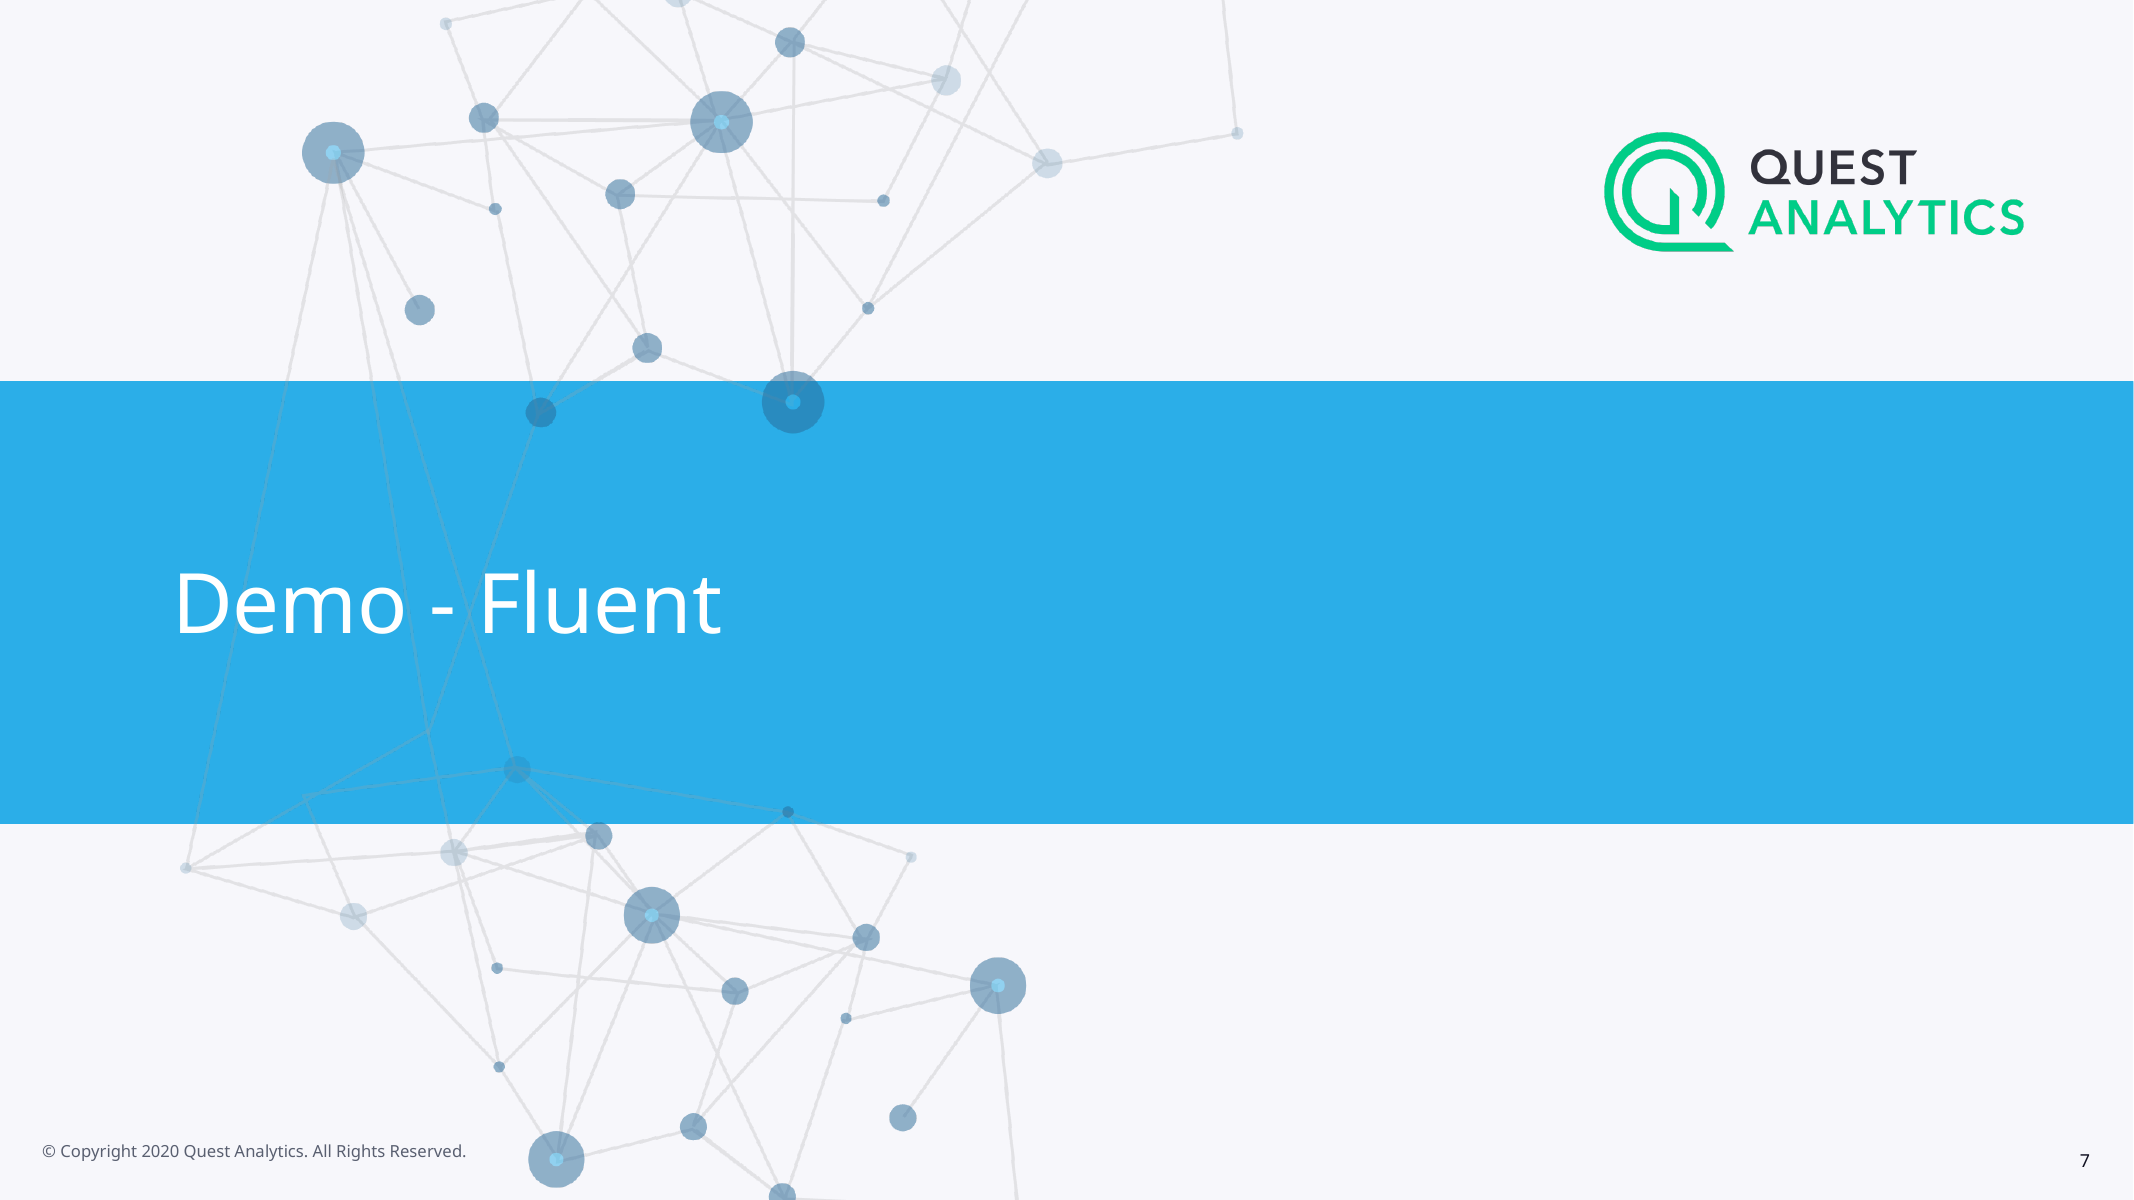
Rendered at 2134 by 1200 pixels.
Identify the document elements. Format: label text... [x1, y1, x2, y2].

title Demo - Fluent [157, 495, 2025, 705]
picture [108, 0, 1307, 1200]
picture [1602, 130, 2025, 252]
